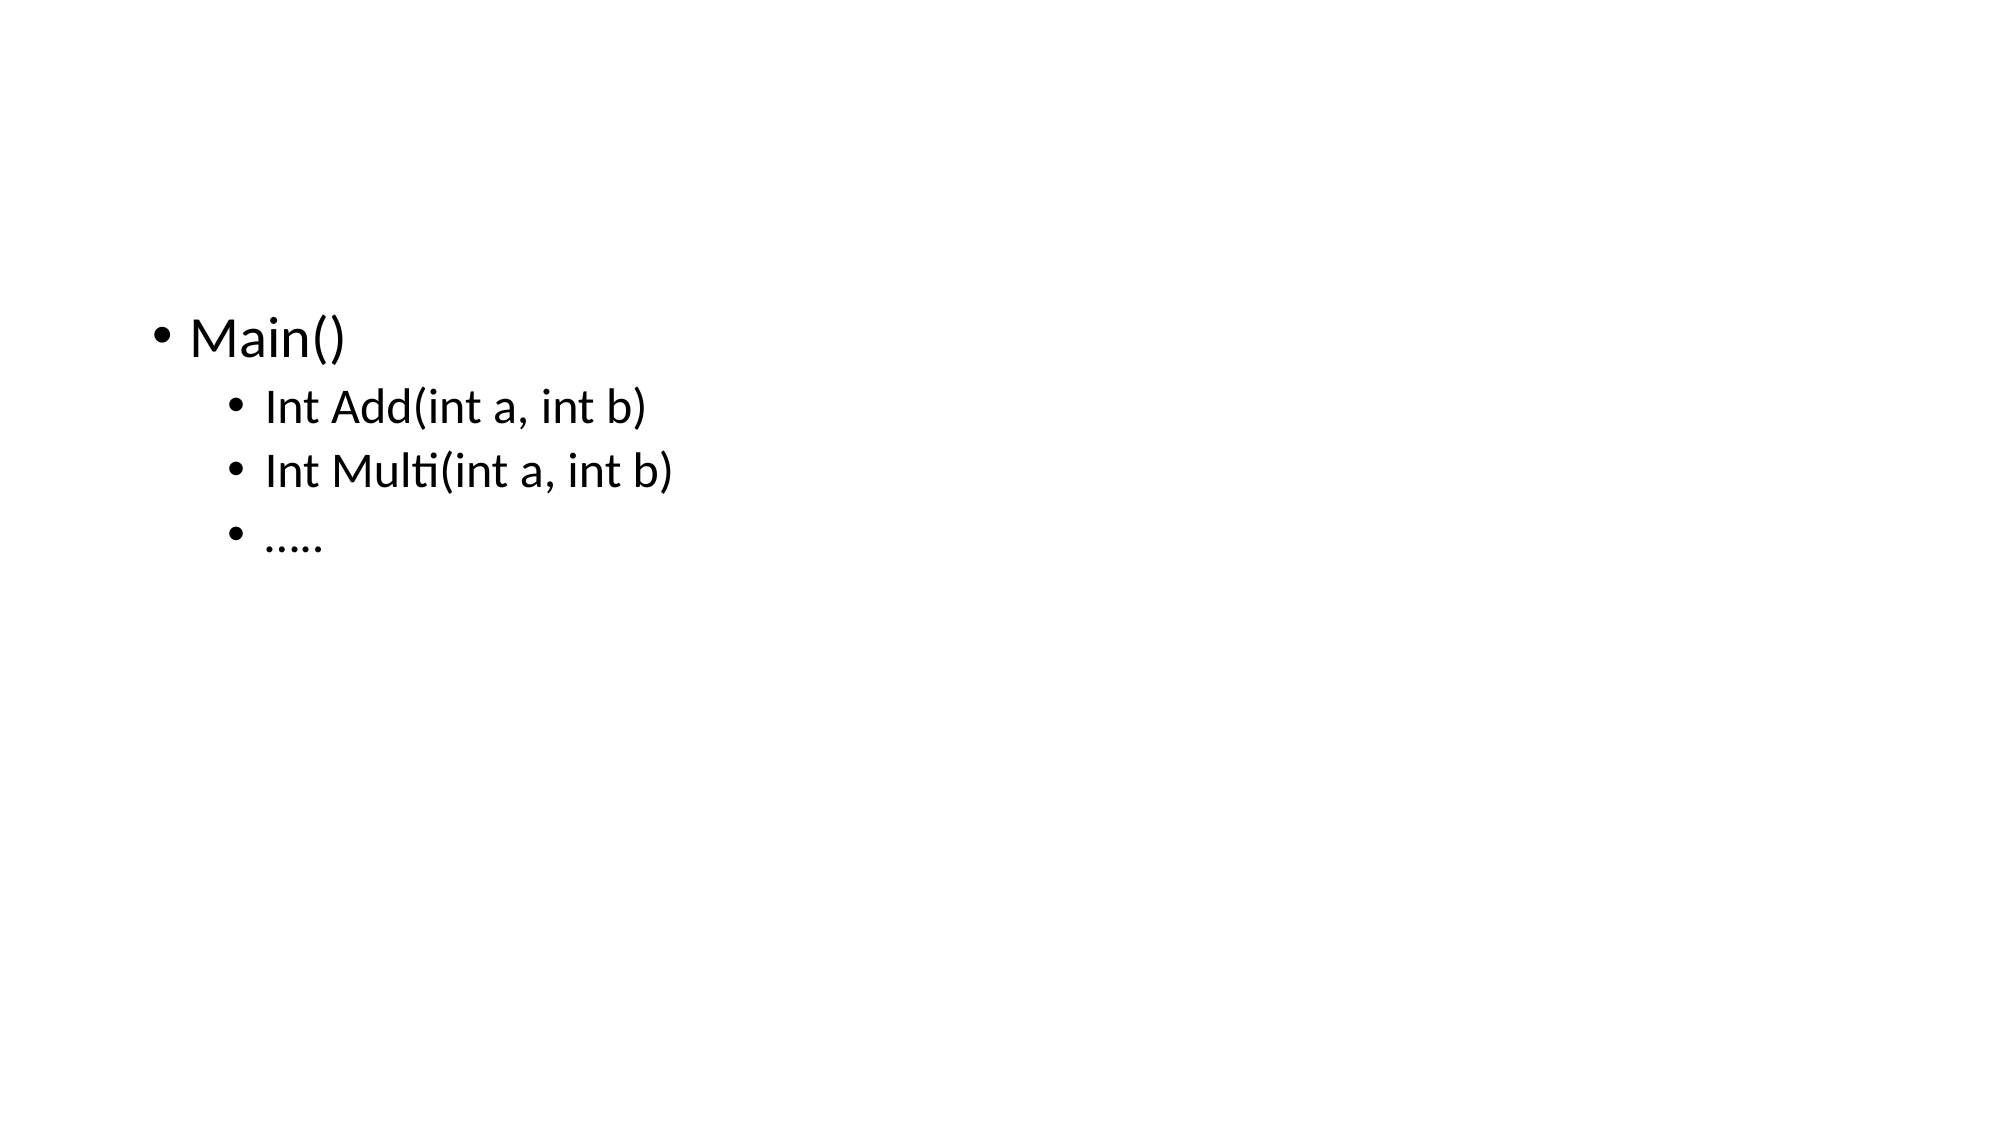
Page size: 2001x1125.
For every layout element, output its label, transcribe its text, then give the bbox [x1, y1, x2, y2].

list Main() Int Add(int a, int b) Int Multi(int a, int b) ….. [137, 299, 1863, 1014]
